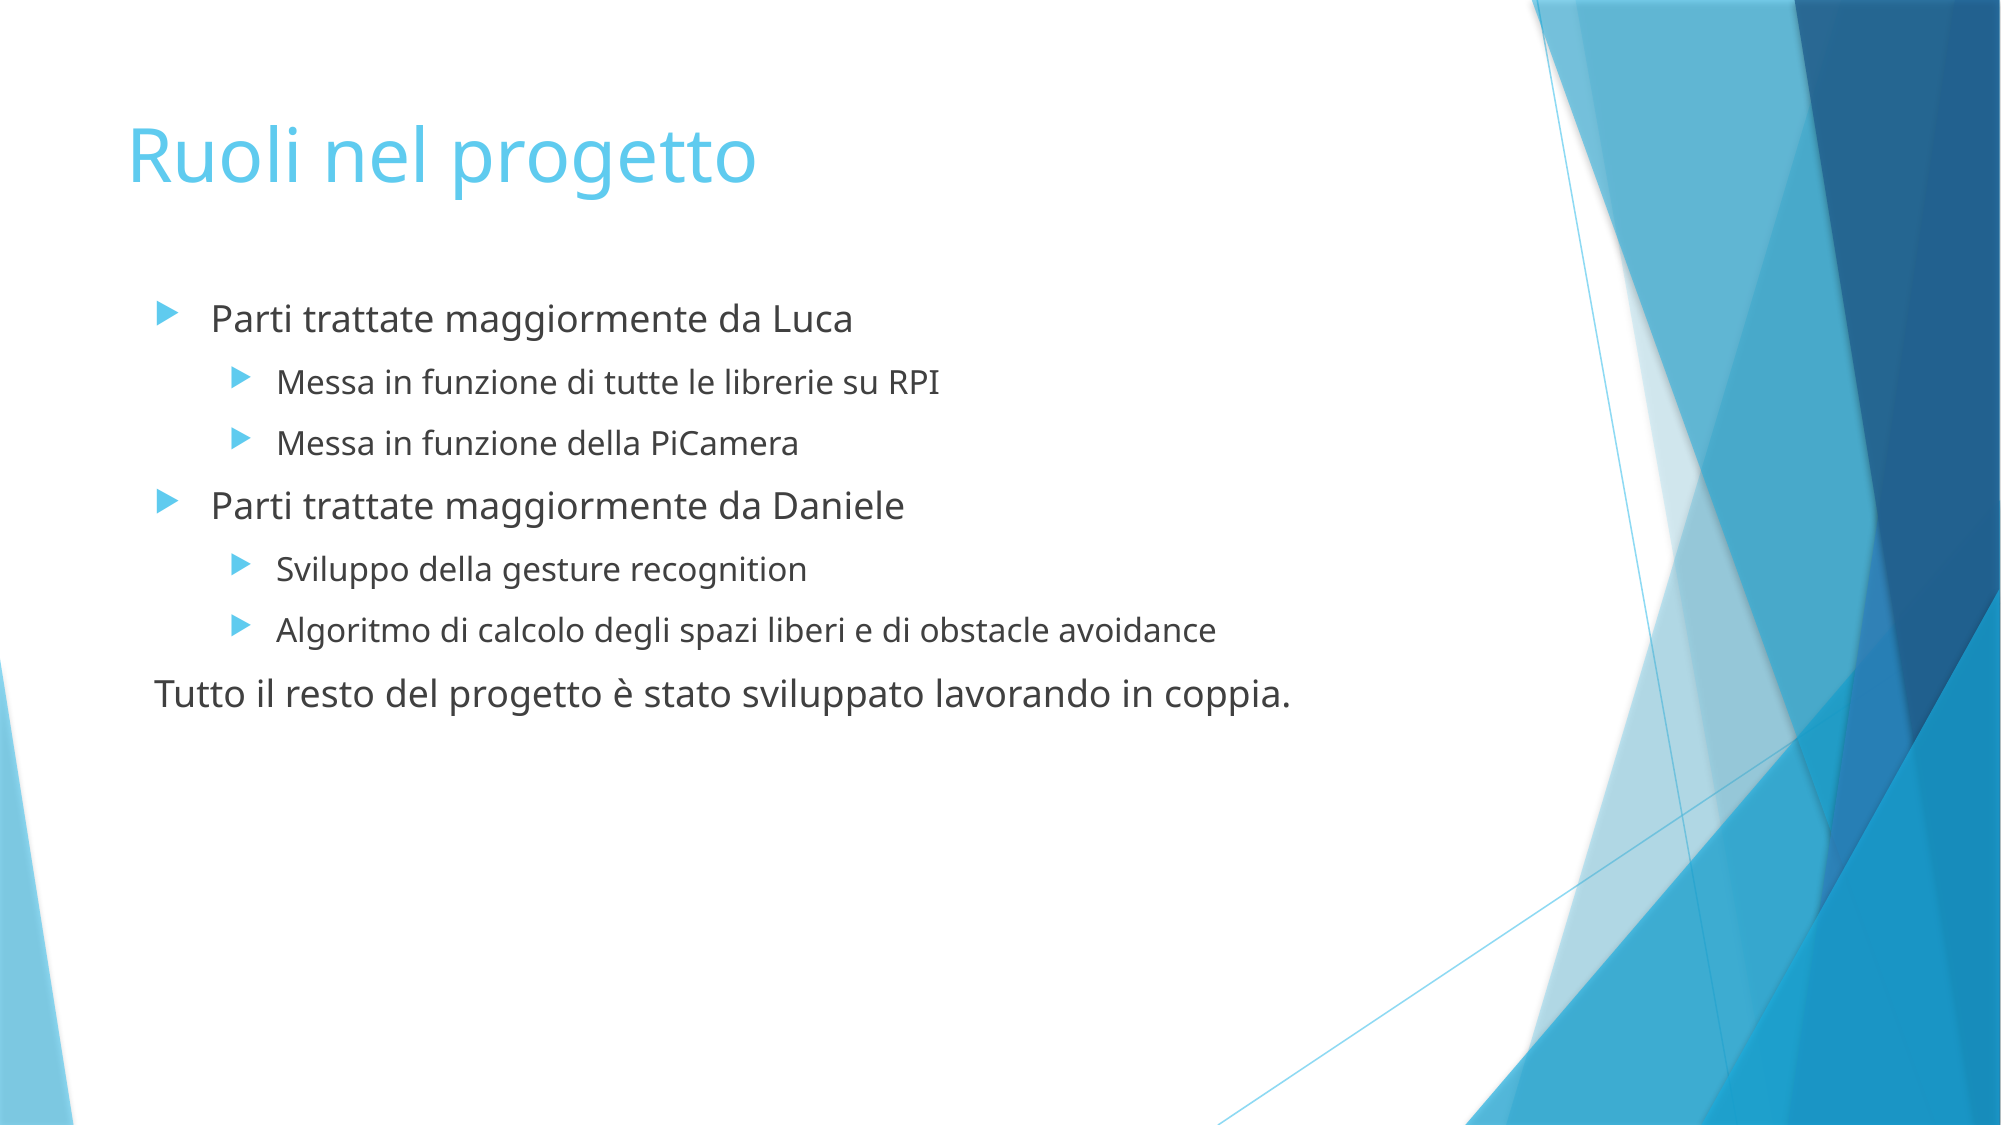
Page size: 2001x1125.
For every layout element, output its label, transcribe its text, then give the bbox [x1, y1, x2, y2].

title Ruoli nel progetto [111, 99, 1522, 317]
list Parti trattate maggiormente da Luca Messa in funzione di tutte le librerie su RPI Messa in funzione della PiCamera Parti trattate maggiormente da Daniele Sviluppo della gesture recognition Algoritmo di calcolo degli spazi liberi e di obstacle avoidance Tutto il resto del progetto è stato sviluppato lavorando in coppia. [139, 287, 1550, 925]
